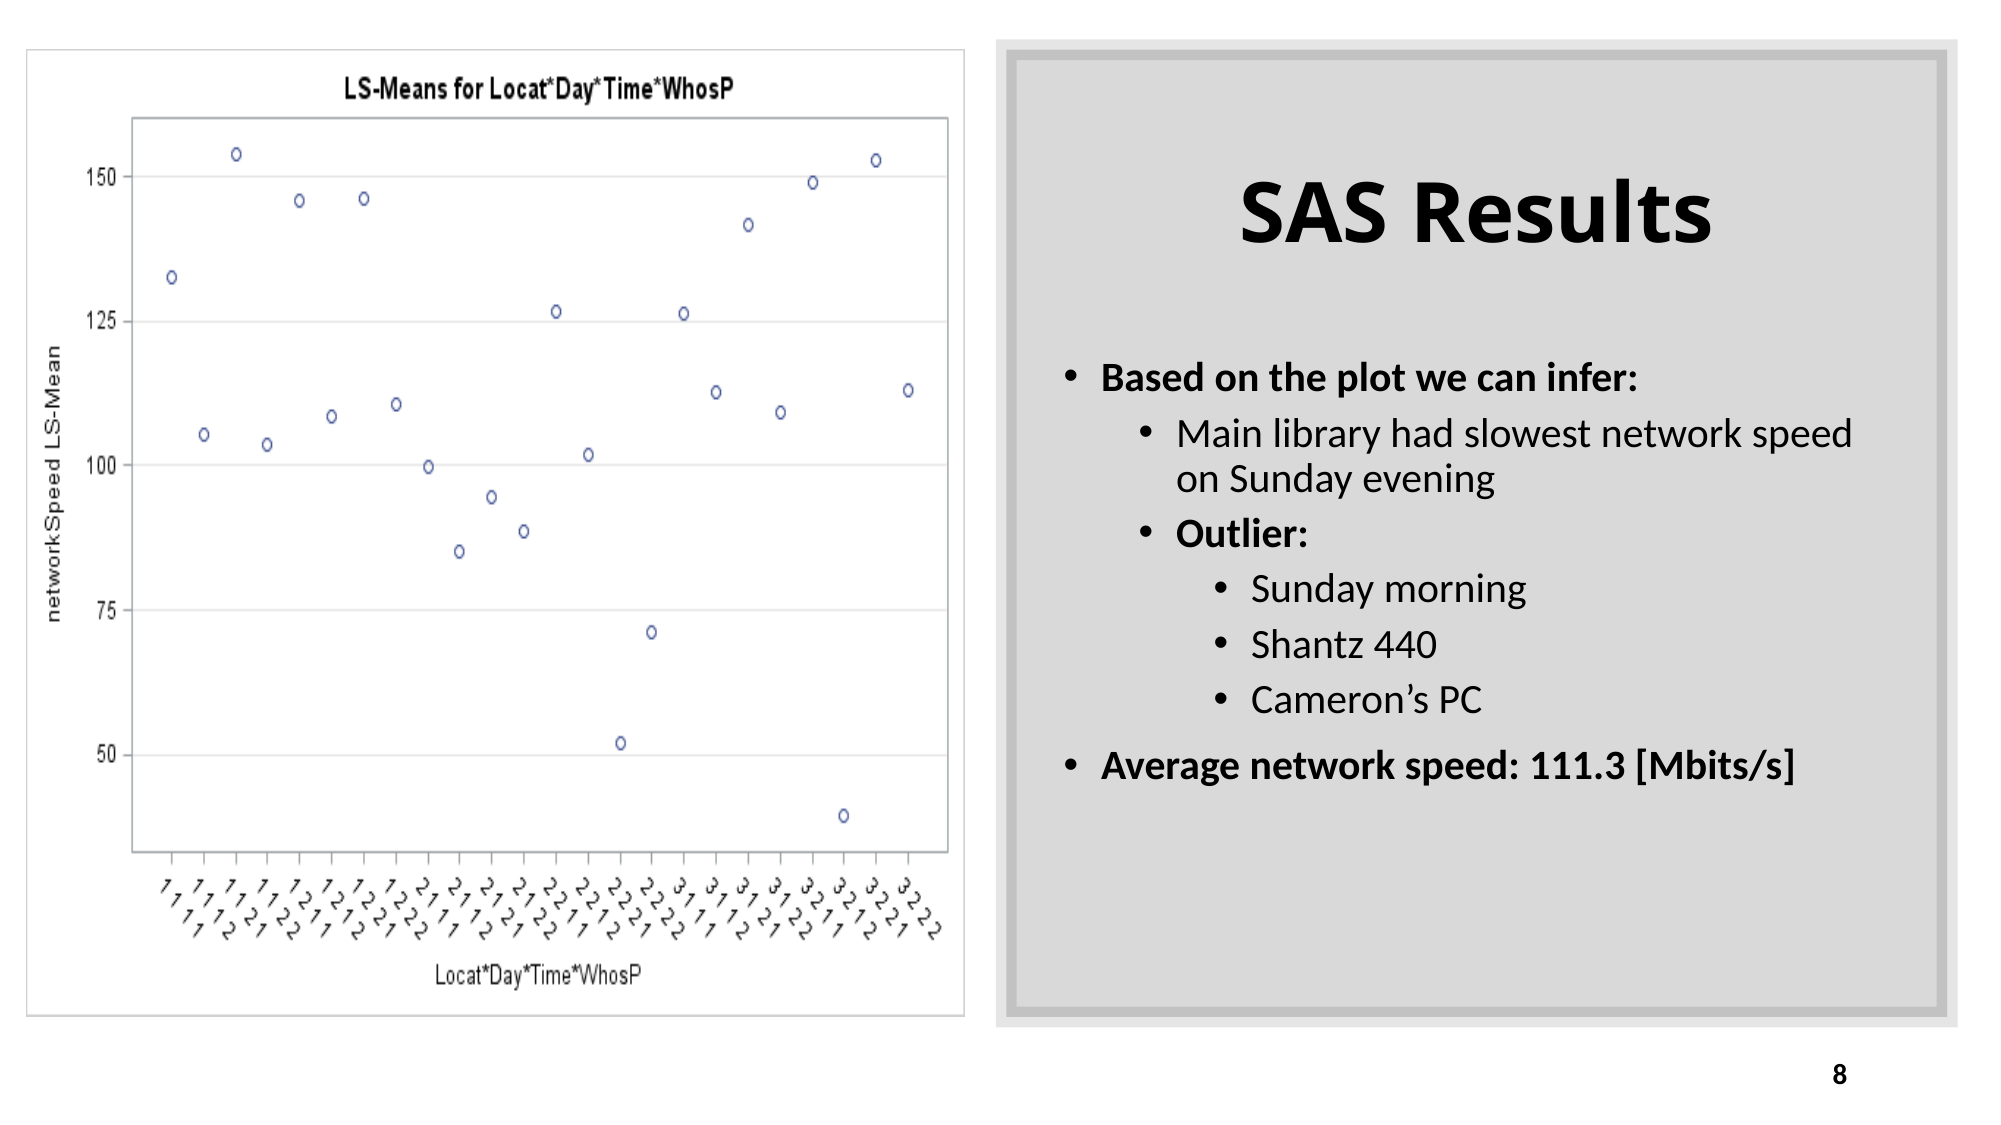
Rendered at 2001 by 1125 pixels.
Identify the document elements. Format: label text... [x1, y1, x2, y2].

slide_number 8 [1412, 1042, 1863, 1103]
list Based on the plot we can infer: Main library had slowest network speed on Sunday evening Outlier: Sunday morning Shantz 440 Cameron’s PC Average network speed: 111.3 [Mbits/s] [1048, 348, 1908, 967]
picture [26, 49, 965, 1018]
text_box [1005, 49, 1948, 1018]
title SAS Results [1048, 105, 1906, 326]
